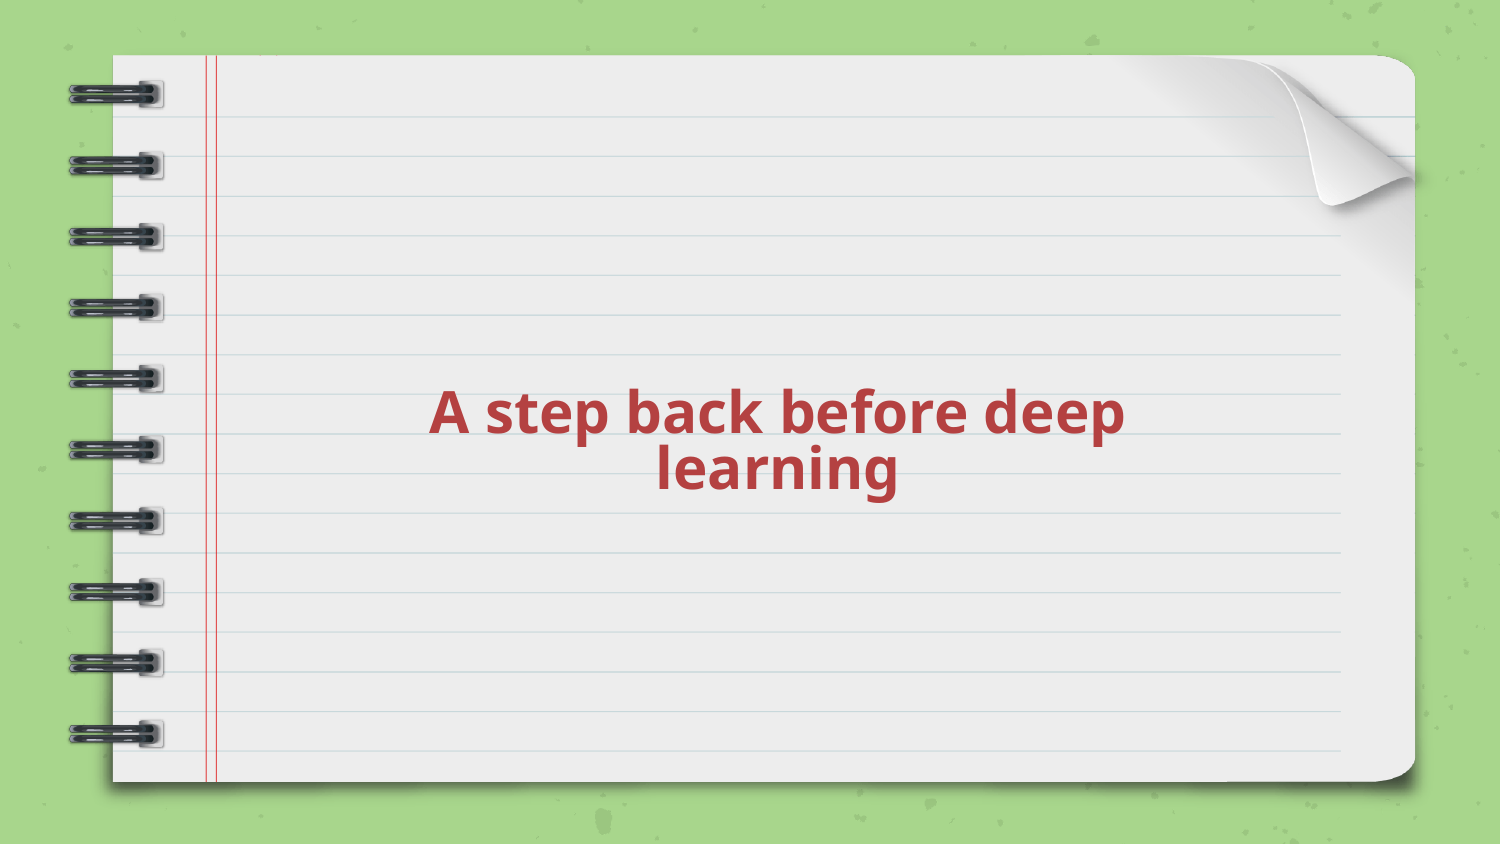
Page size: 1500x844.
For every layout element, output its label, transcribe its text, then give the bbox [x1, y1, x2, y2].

title A step back before deep learning [299, 373, 1257, 536]
picture [63, 22, 1437, 822]
